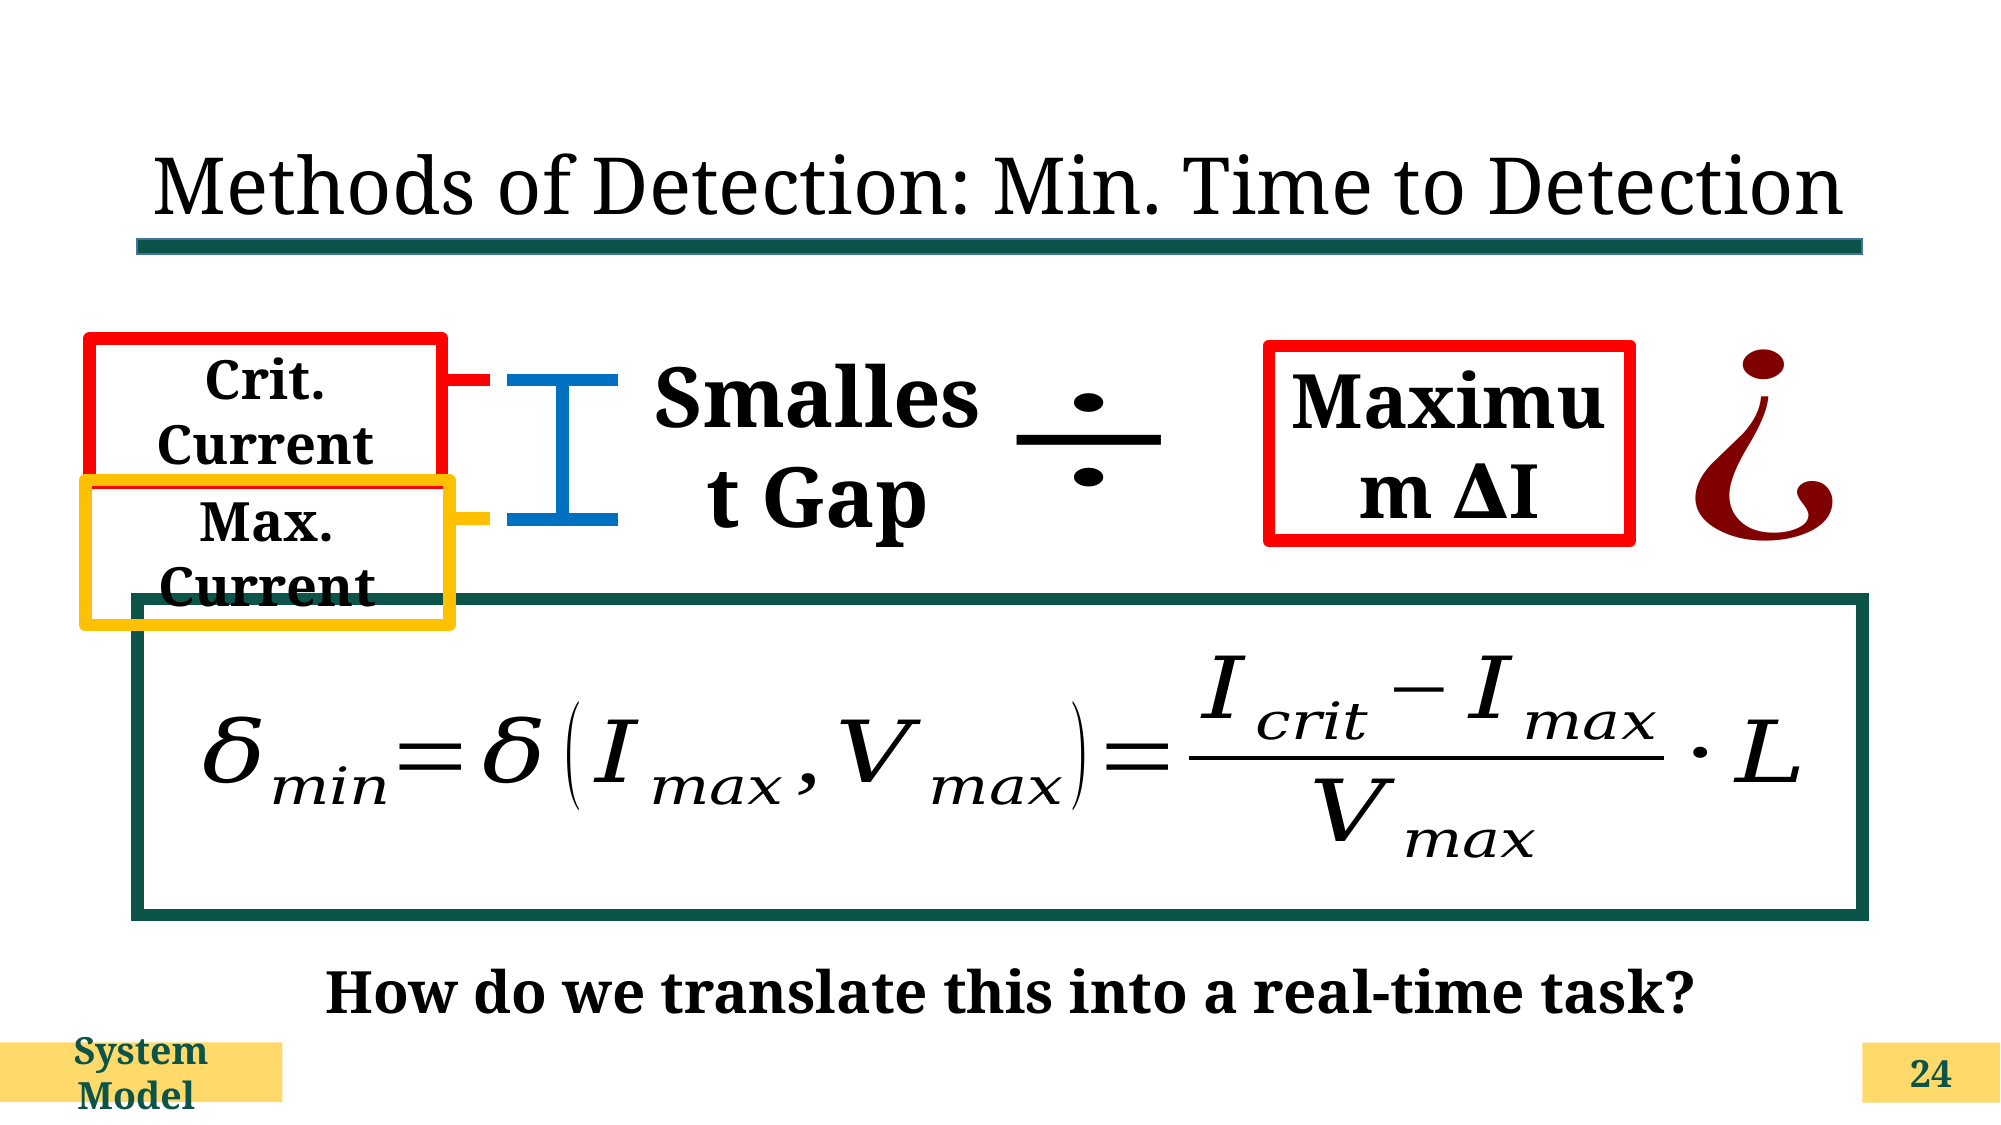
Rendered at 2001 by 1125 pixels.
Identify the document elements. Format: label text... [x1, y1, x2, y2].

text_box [137, 599, 1863, 915]
text_box Crit. Current [89, 338, 442, 480]
slide_number 24 [1862, 1042, 2000, 1103]
text_box Maximum ∆I [1268, 345, 1631, 541]
text_box How do we translate this into a real-time task? [140, 948, 1882, 1033]
text_box Smallest Gap [637, 336, 999, 552]
text_box Max. Current [85, 480, 450, 625]
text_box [507, 379, 618, 520]
title Methods of Detection: Min. Time to Detection [137, 59, 1863, 239]
text_box System Model [0, 1041, 283, 1103]
